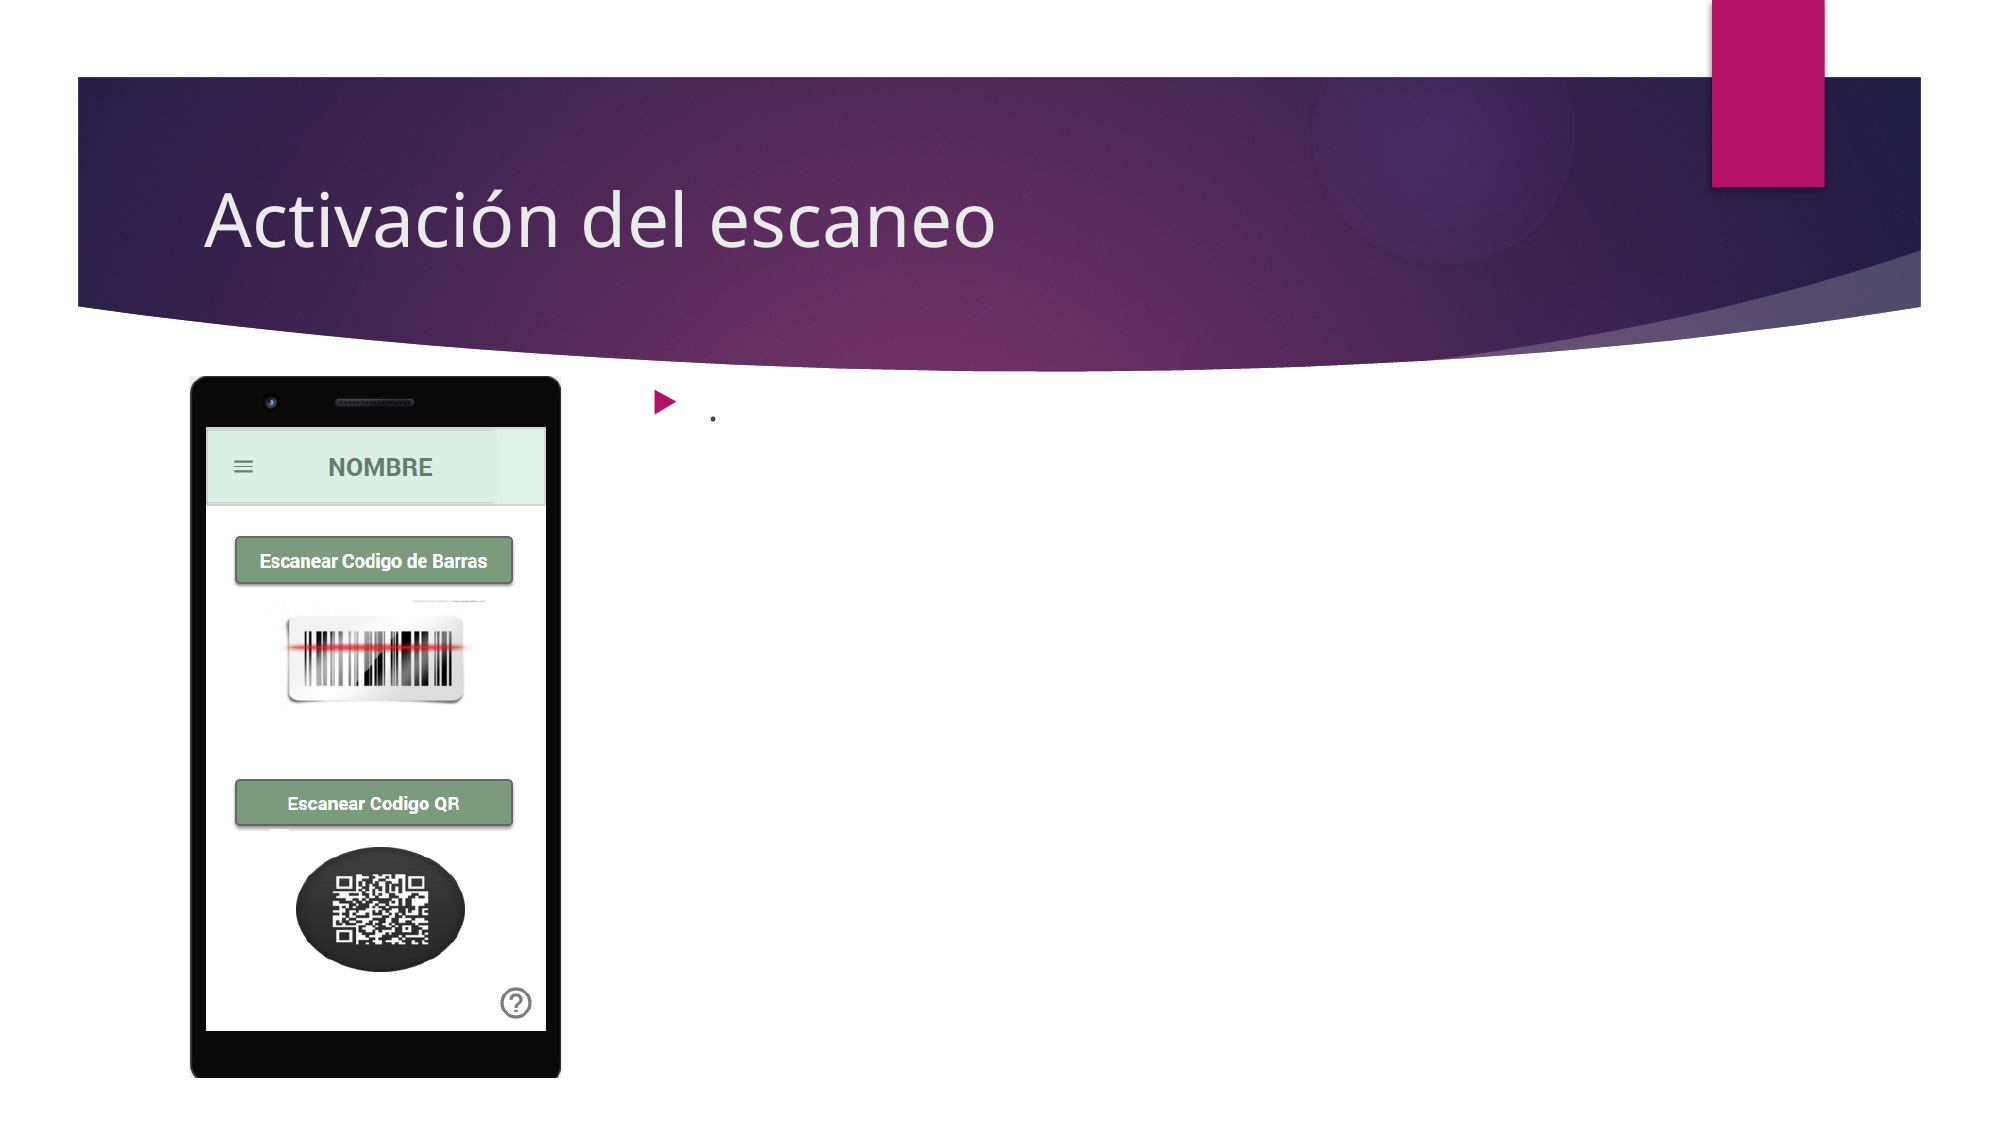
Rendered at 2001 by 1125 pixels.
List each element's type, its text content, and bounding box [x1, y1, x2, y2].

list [189, 375, 562, 1079]
title Activación del escaneo [189, 159, 1627, 276]
text_box . [636, 376, 1627, 1102]
